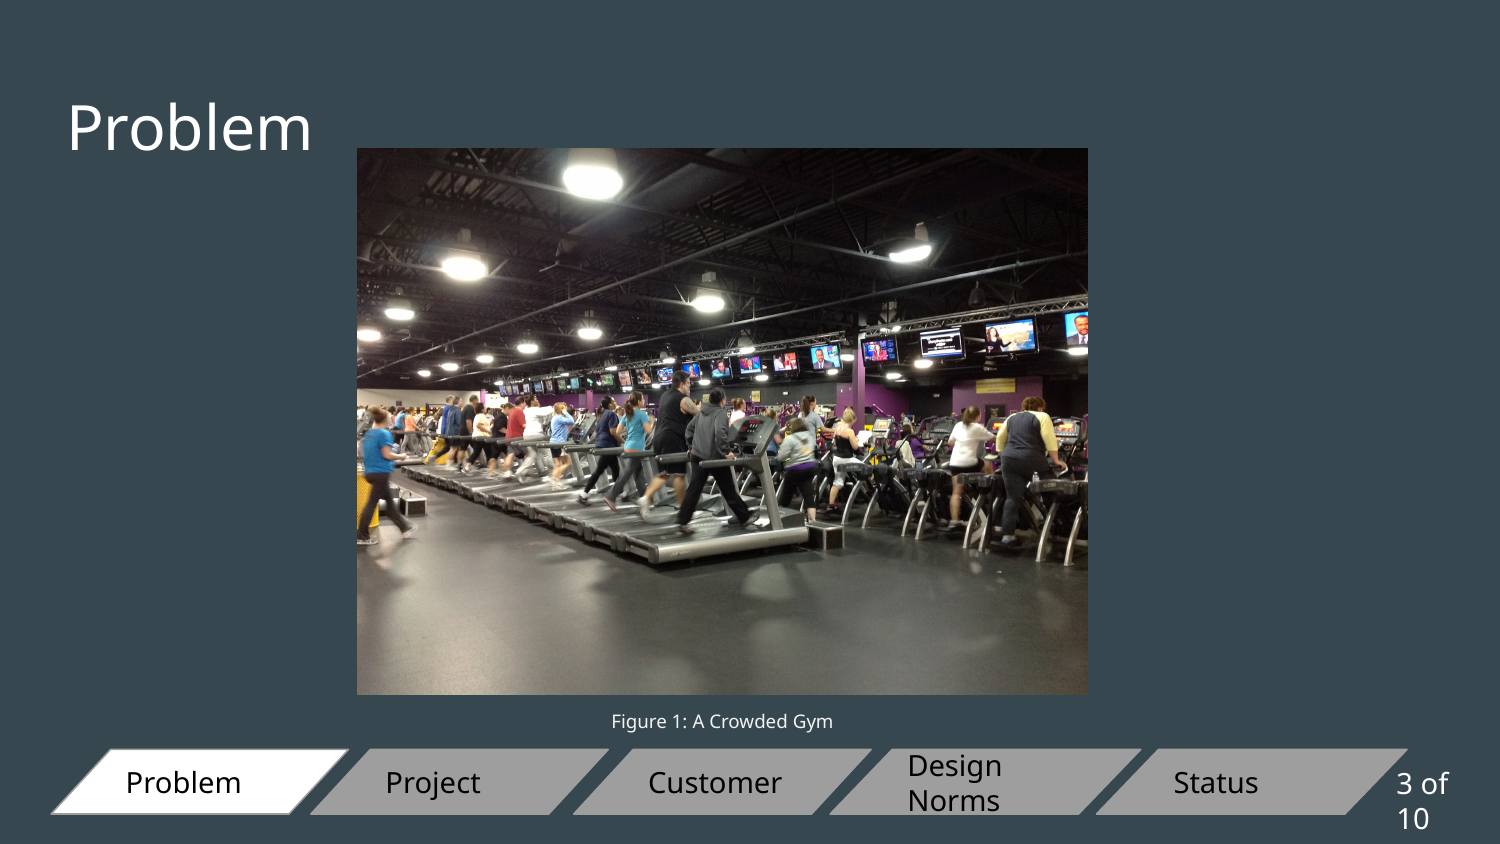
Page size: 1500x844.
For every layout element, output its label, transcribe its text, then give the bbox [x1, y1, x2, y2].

text_box Figure 1: A Crowded Gym [537, 703, 907, 732]
text_box Project [310, 749, 609, 815]
text_box Customer [573, 749, 872, 815]
title Problem [51, 72, 1449, 167]
slide_number 3 of 10 [1381, 767, 1500, 833]
text_box Status [1096, 749, 1408, 815]
text_box Problem [51, 749, 349, 815]
text_box Design Norms [830, 749, 1141, 815]
picture [356, 148, 1089, 696]
